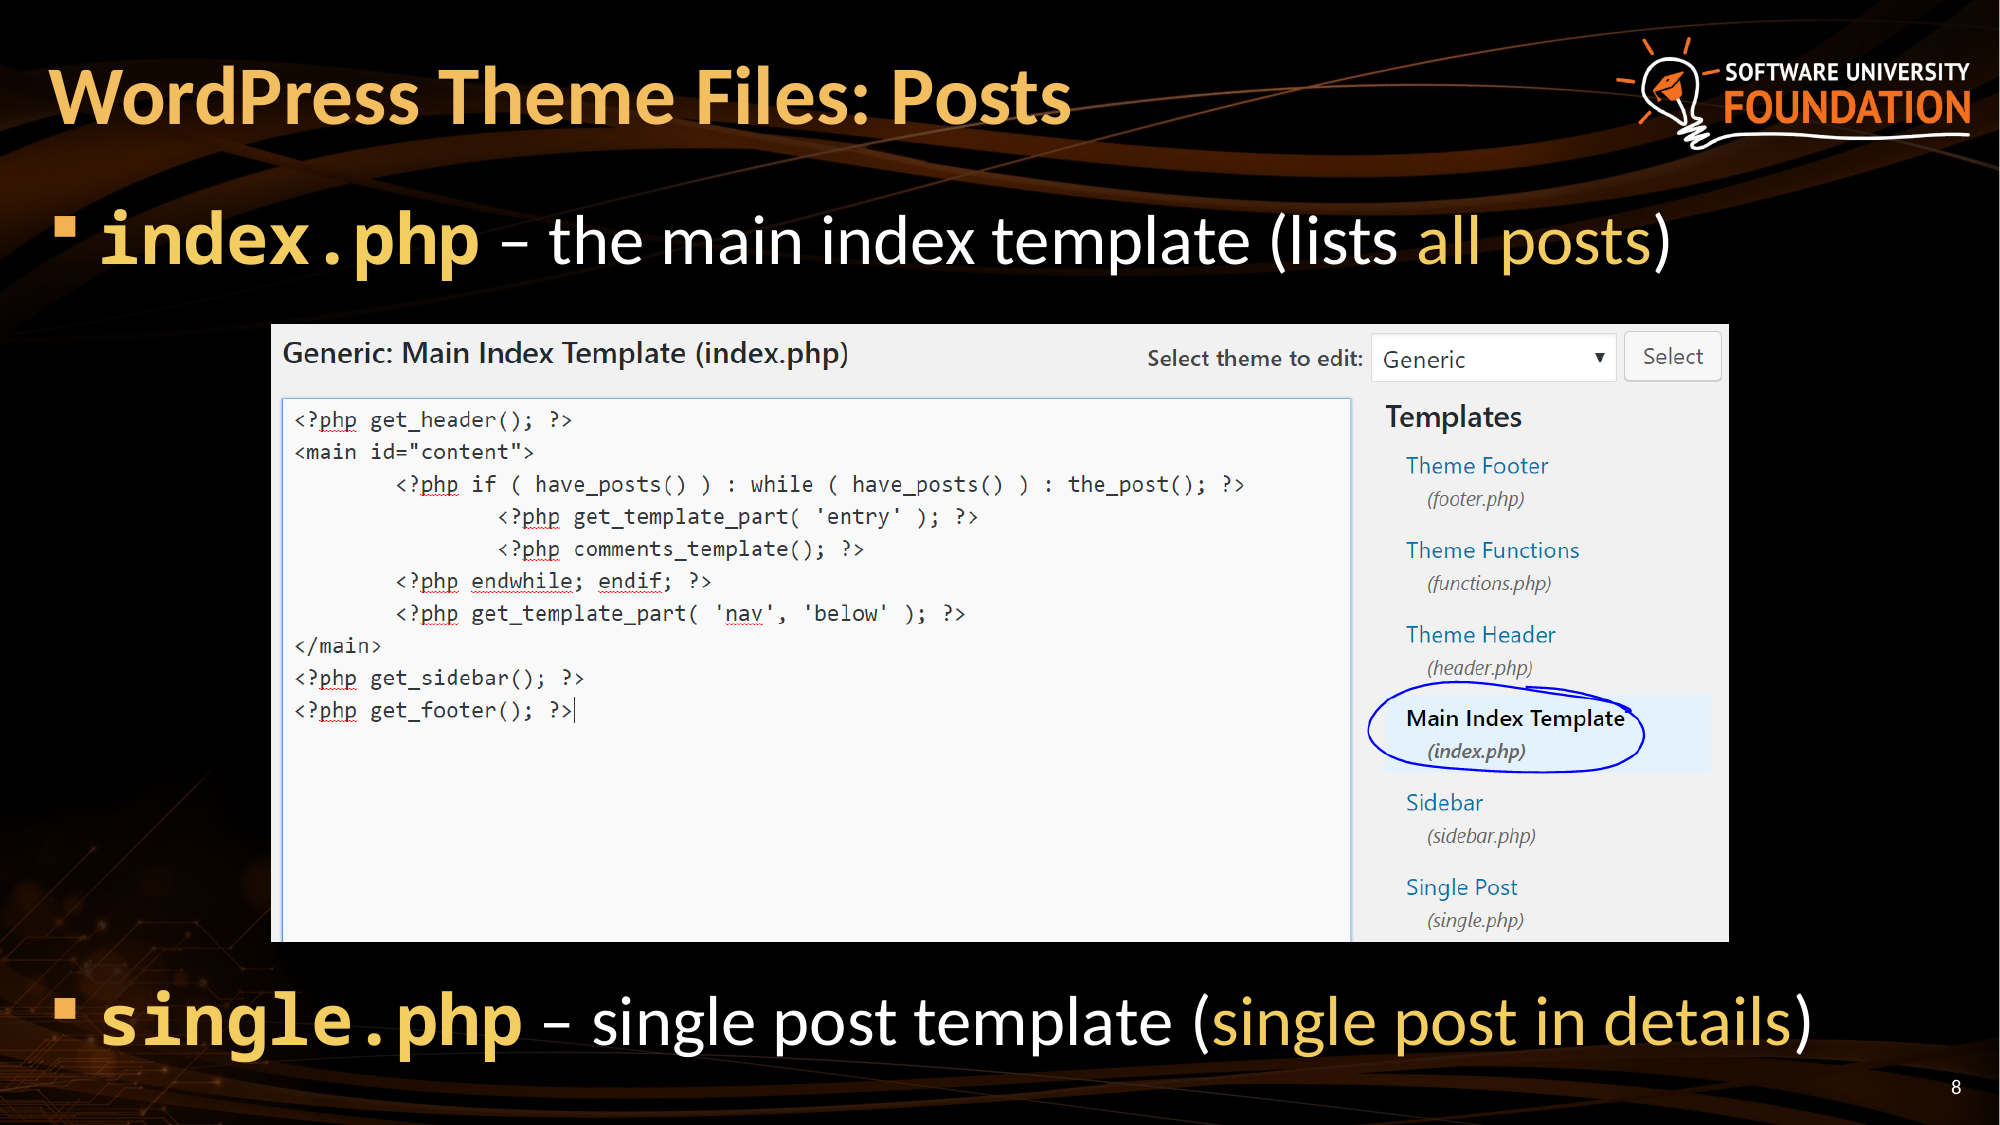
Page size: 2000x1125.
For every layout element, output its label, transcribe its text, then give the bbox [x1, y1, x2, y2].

list index.php – the main index template (lists all posts) single.php – single post template (single post in details) [31, 187, 1968, 1102]
picture [0, 0, 2000, 1125]
title WordPress Theme Files: Posts [30, 6, 1602, 189]
